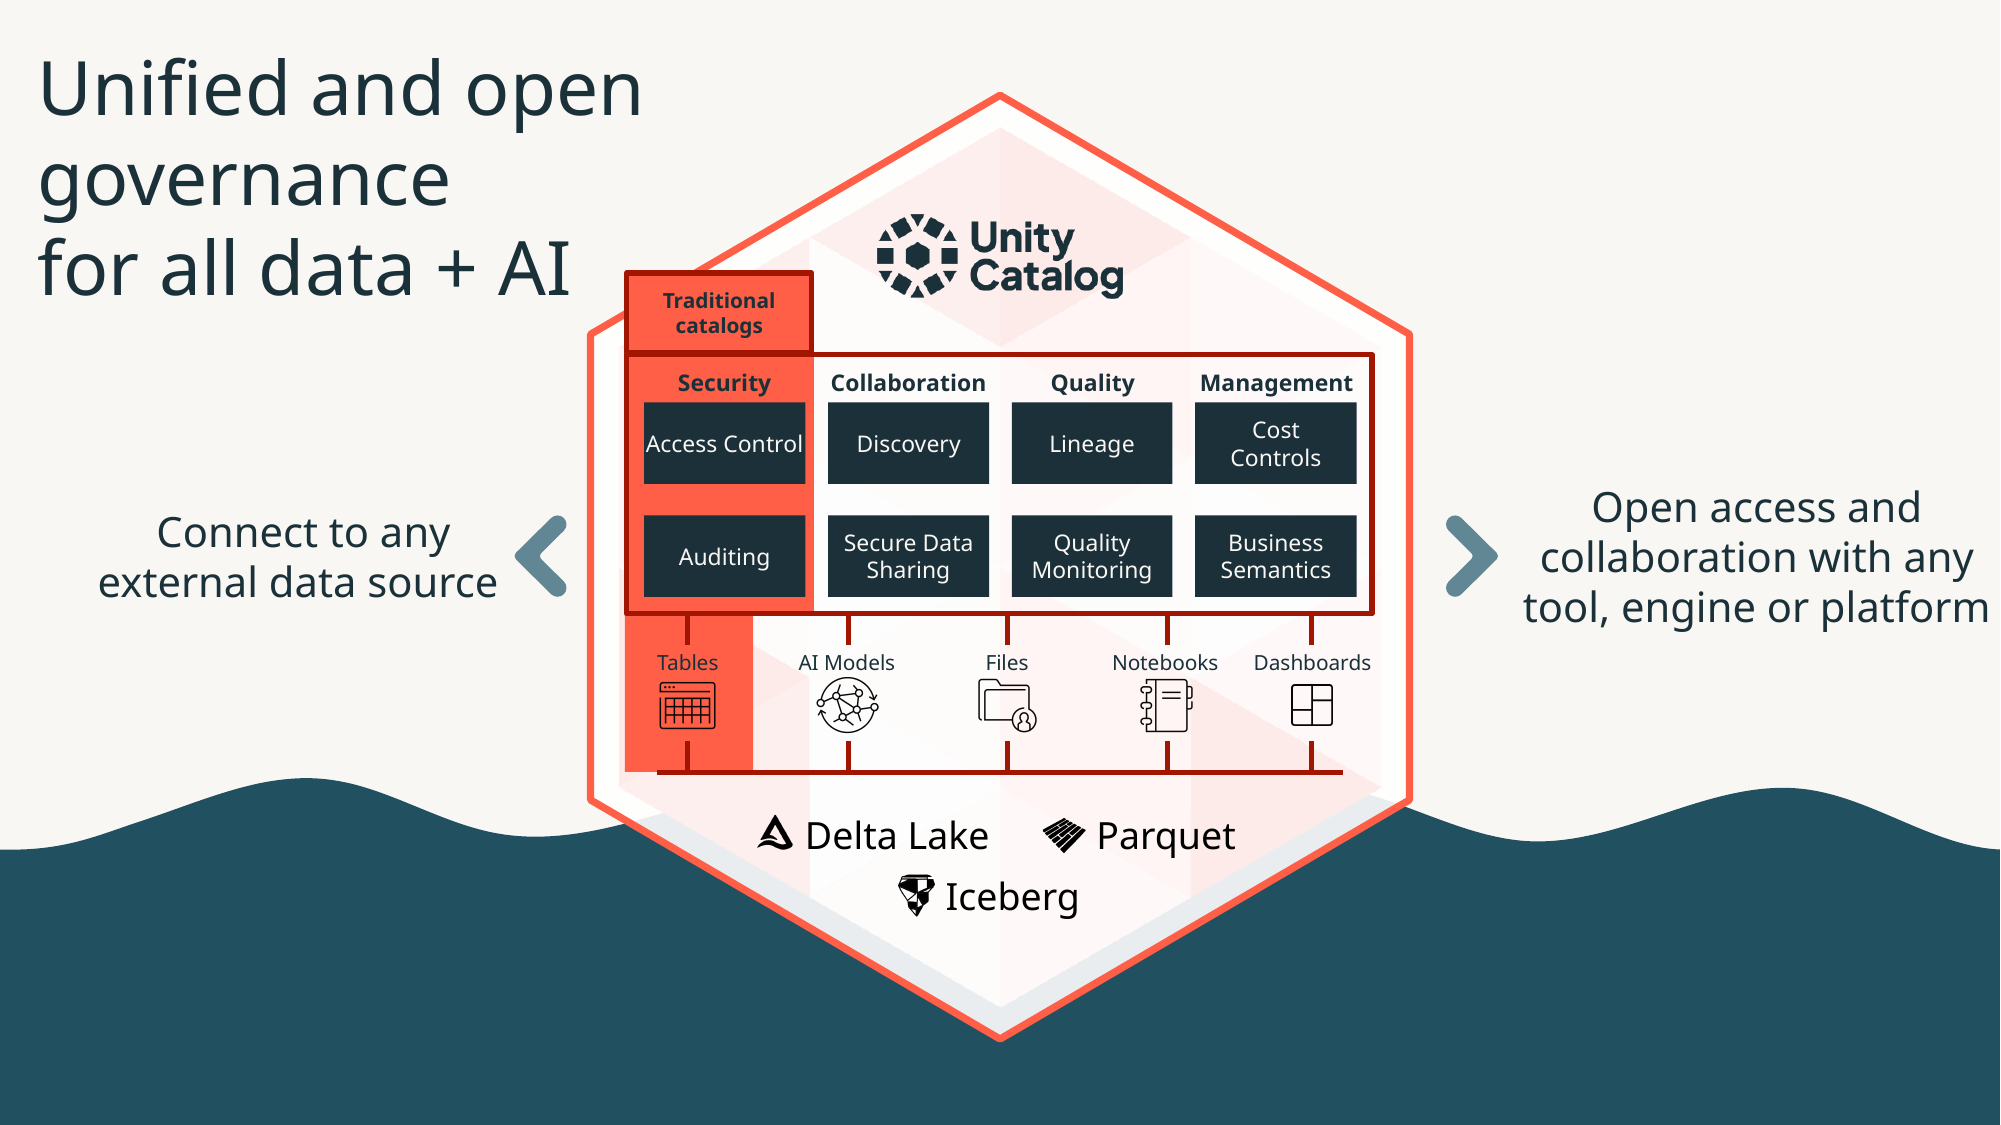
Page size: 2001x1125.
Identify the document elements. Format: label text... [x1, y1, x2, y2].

text_box [0, 778, 2000, 1125]
picture [877, 214, 1123, 300]
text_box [626, 354, 1373, 615]
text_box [63, 483, 567, 630]
picture [1131, 670, 1202, 740]
picture [813, 671, 882, 739]
text_box Unified and open governance for all data + AI [37, 40, 931, 137]
text_box Cloud Storage (S3, ADLS, GCS) [661, 773, 1339, 781]
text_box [687, 740, 1312, 771]
picture [652, 670, 723, 741]
picture [972, 670, 1043, 740]
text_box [1445, 483, 2000, 630]
picture [1290, 684, 1333, 727]
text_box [590, 94, 1410, 1040]
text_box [753, 790, 1305, 940]
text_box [687, 613, 1312, 646]
